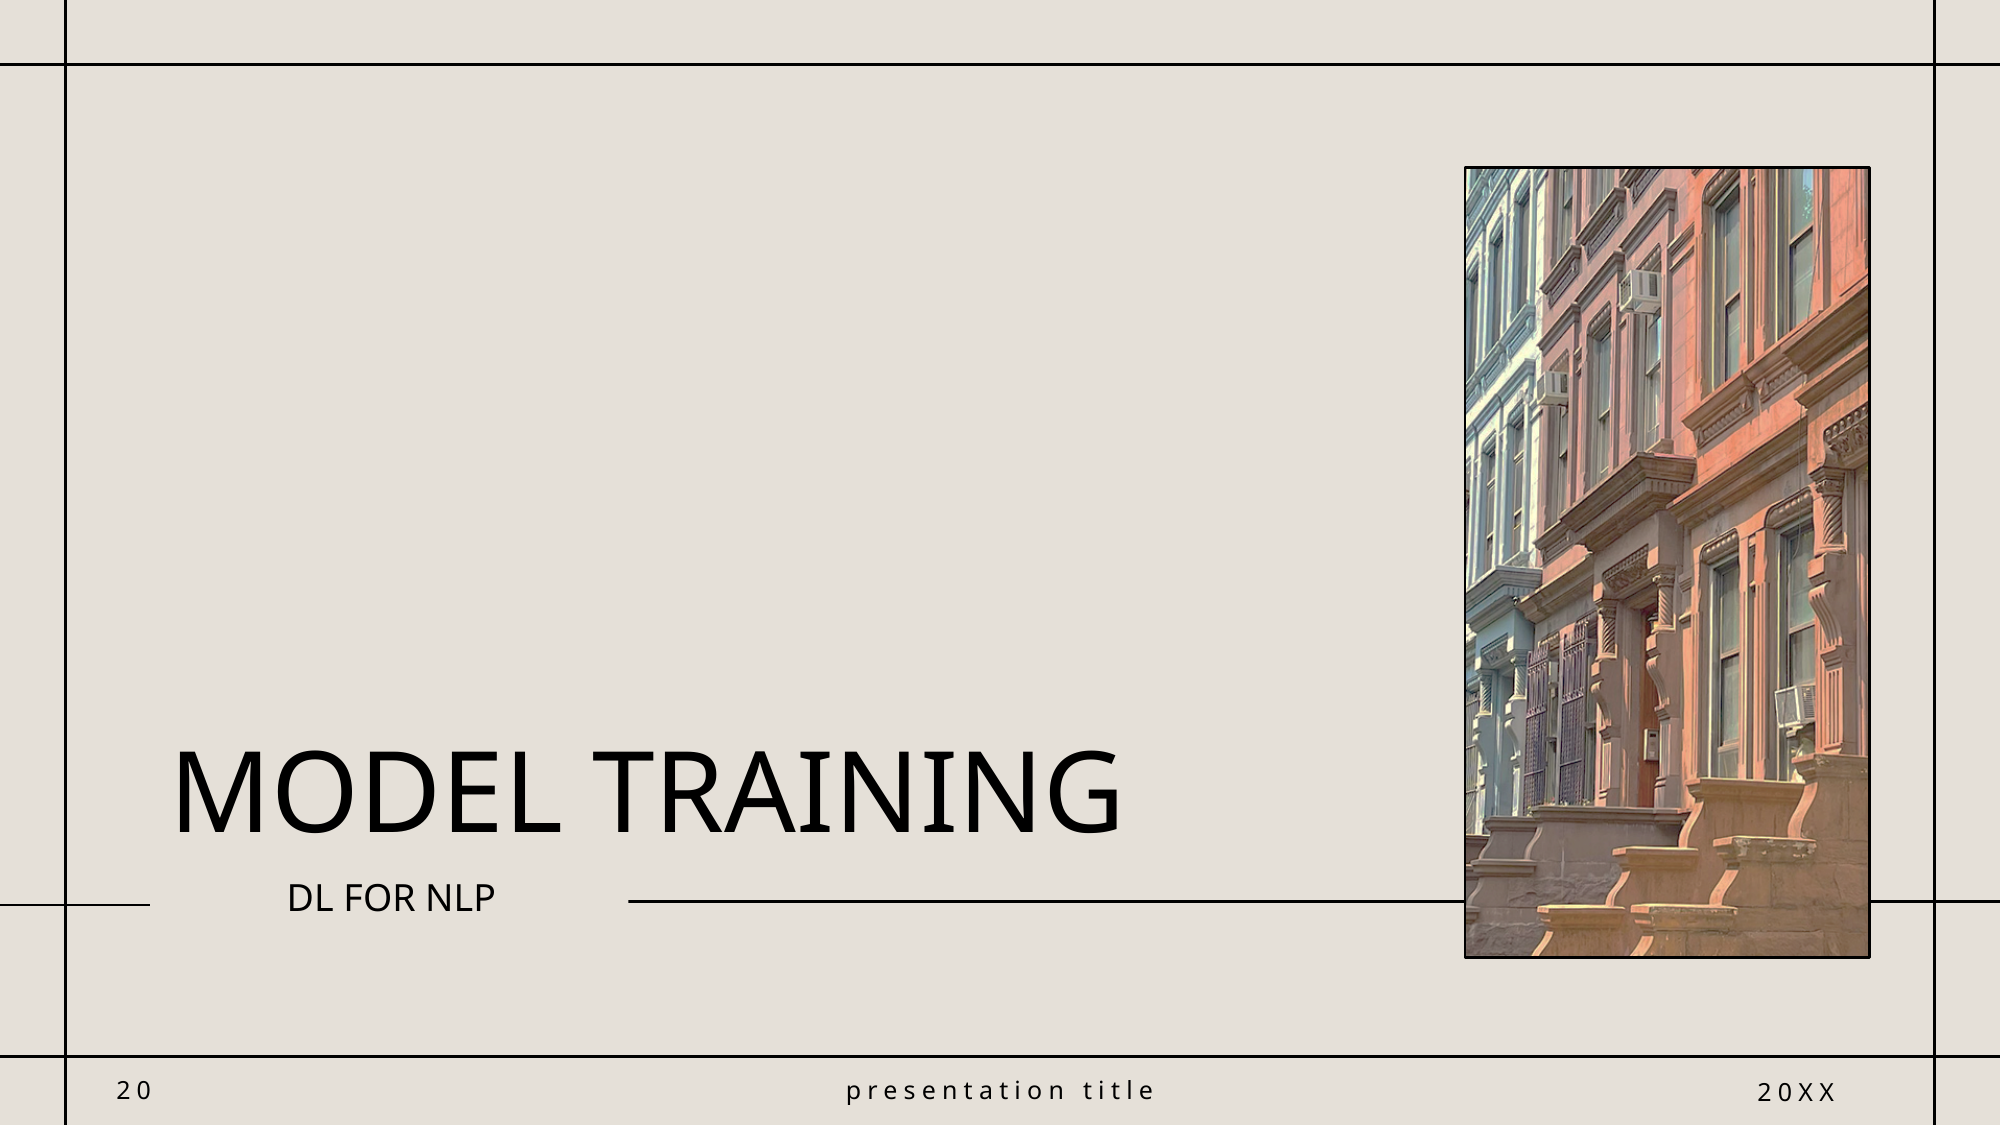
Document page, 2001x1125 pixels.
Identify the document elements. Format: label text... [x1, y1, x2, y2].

picture [1466, 168, 1869, 957]
title MODEL TRAINING [154, 164, 1334, 863]
slide_number 20 [101, 1069, 258, 1115]
subtitle DL FOR NLP [154, 871, 629, 932]
slide_number 20XX [1742, 1069, 1899, 1115]
footer presentation title [788, 1069, 1211, 1115]
